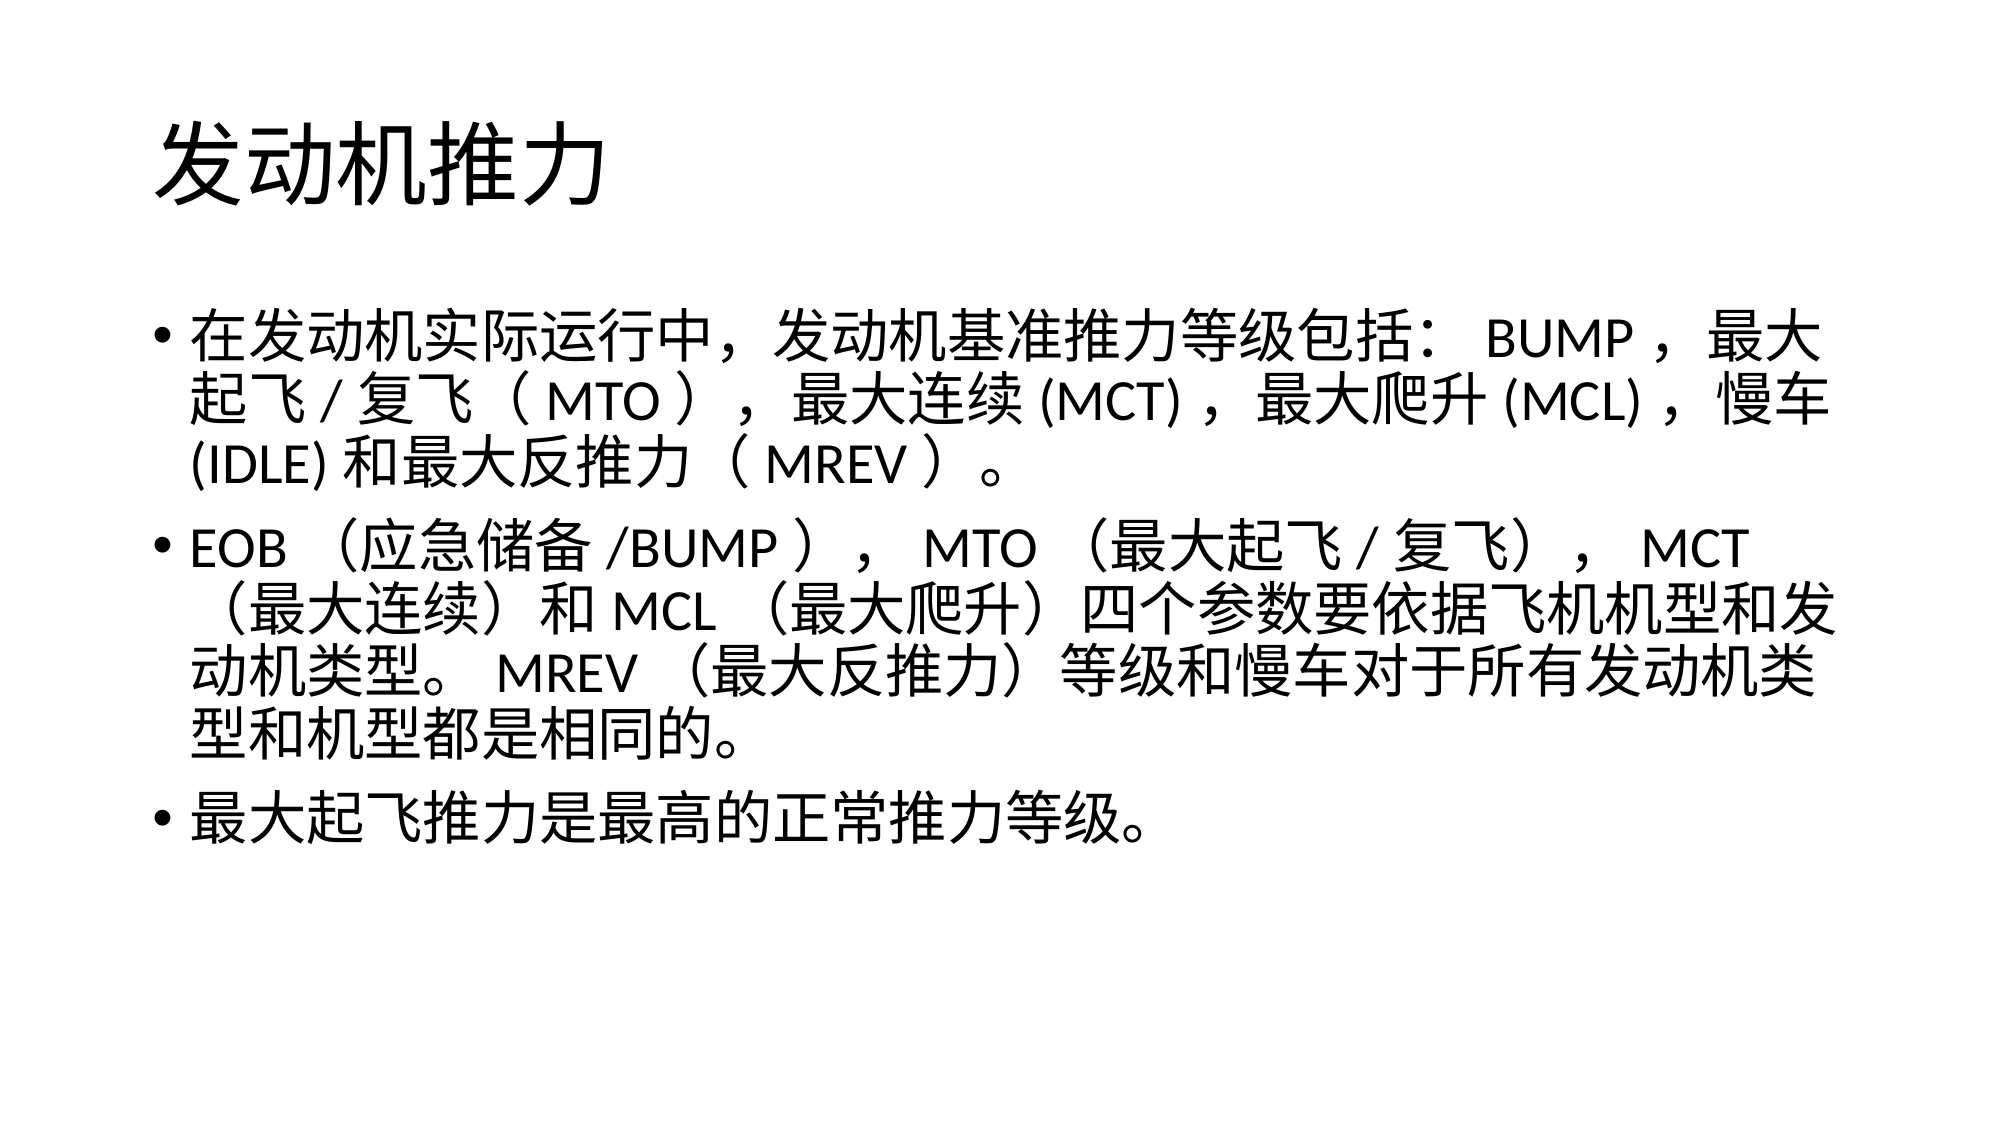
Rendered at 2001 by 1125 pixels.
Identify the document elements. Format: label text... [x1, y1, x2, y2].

list 在发动机实际运行中，发动机基准推力等级包括：BUMP，最大起飞/复飞（MTO），最大连续(MCT)，最大爬升(MCL)，慢车(IDLE)和最大反推力（MREV）。 EOB（应急储备/BUMP），MTO（最大起飞/复飞），MCT（最大连续）和MCL（最大爬升）四个参数要依据飞机机型和发动机类型。MREV（最大反推力）等级和慢车对于所有发动机类型和机型都是相同的。 最大起飞推力是最高的正常推力等级。 [137, 299, 1863, 1014]
title 发动机推力 [137, 59, 1863, 278]
